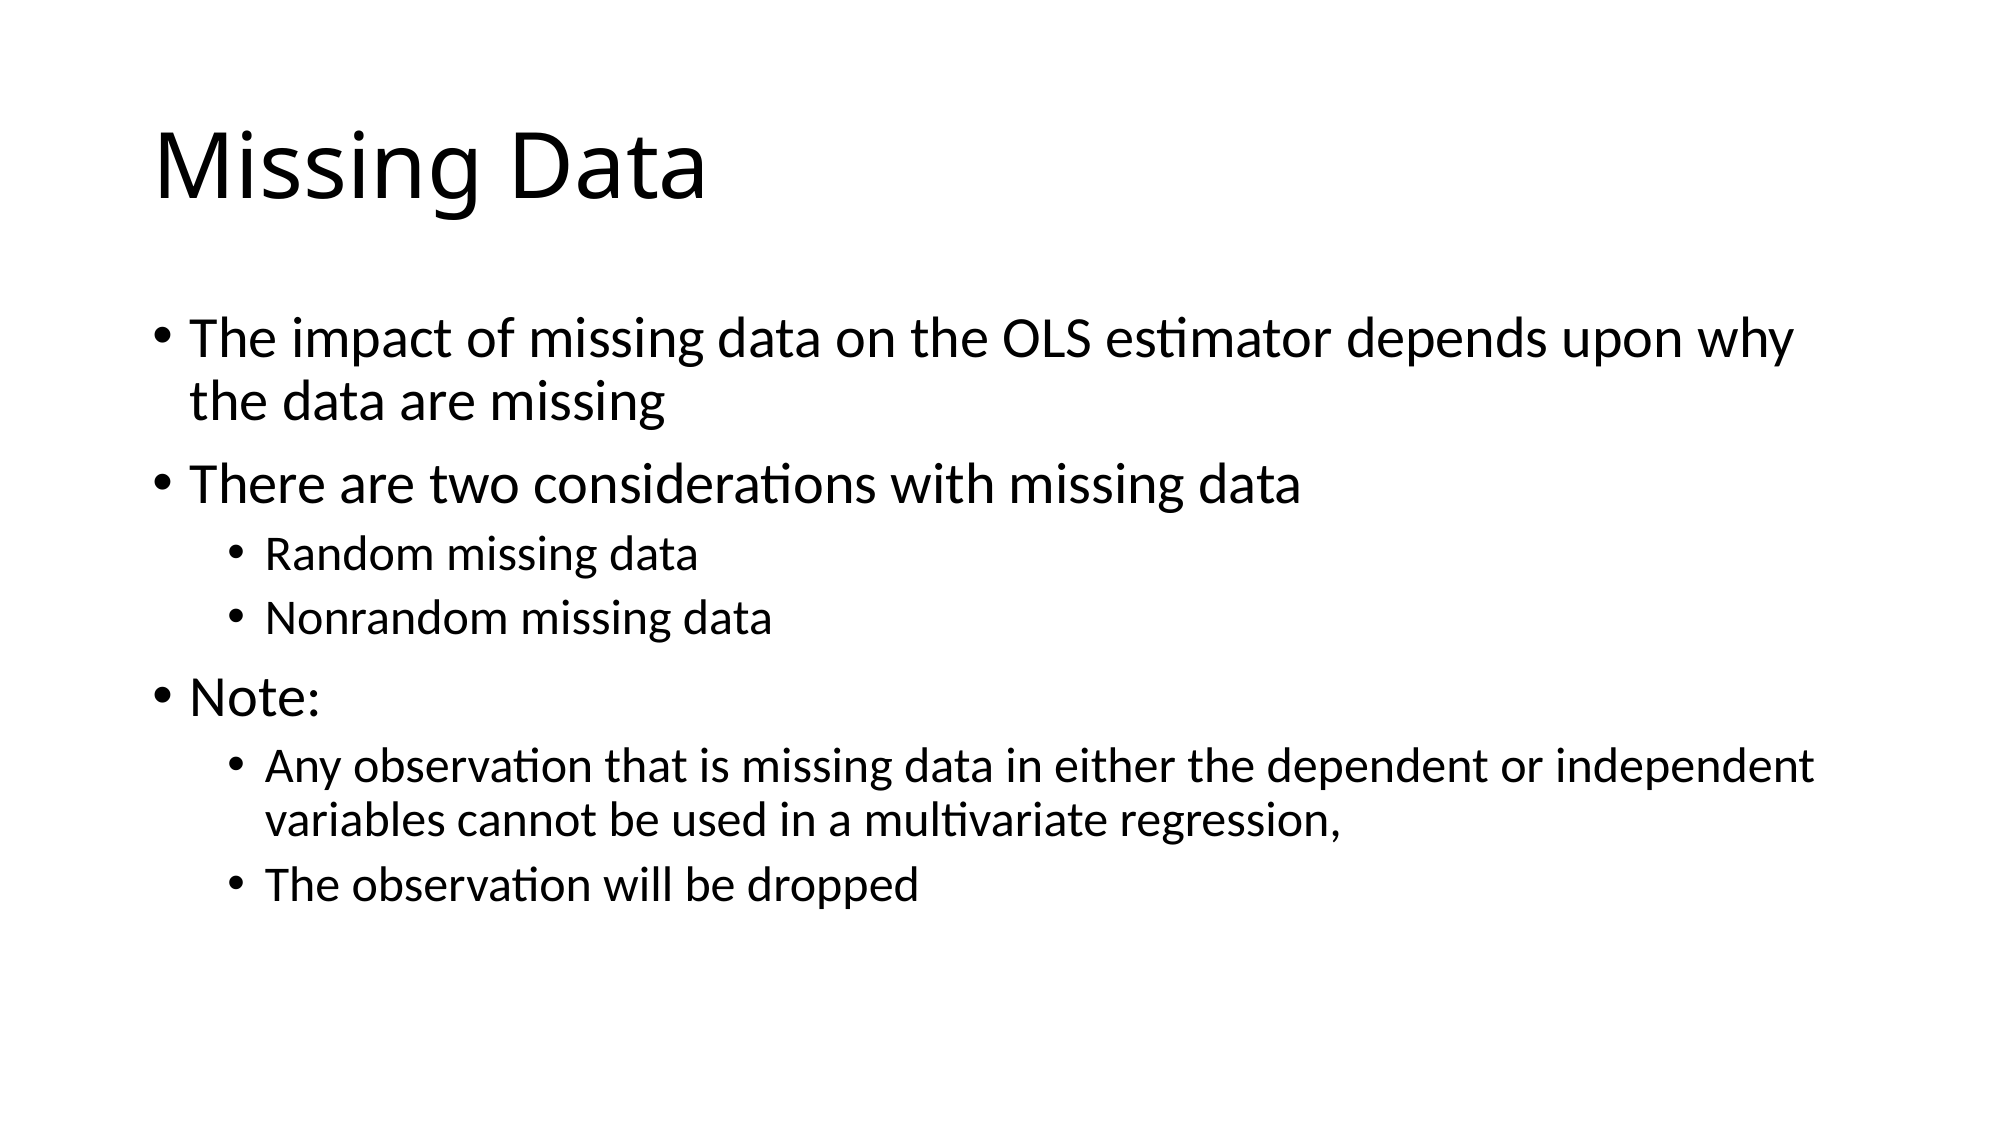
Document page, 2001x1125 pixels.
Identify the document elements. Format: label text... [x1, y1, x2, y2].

title Missing Data [137, 59, 1863, 278]
list The impact of missing data on the OLS estimator depends upon why the data are missing There are two considerations with missing data Random missing data Nonrandom missing data Note: Any observation that is missing data in either the dependent or independent variables cannot be used in a multivariate regression, The observation will be dropped [137, 299, 1863, 1014]
